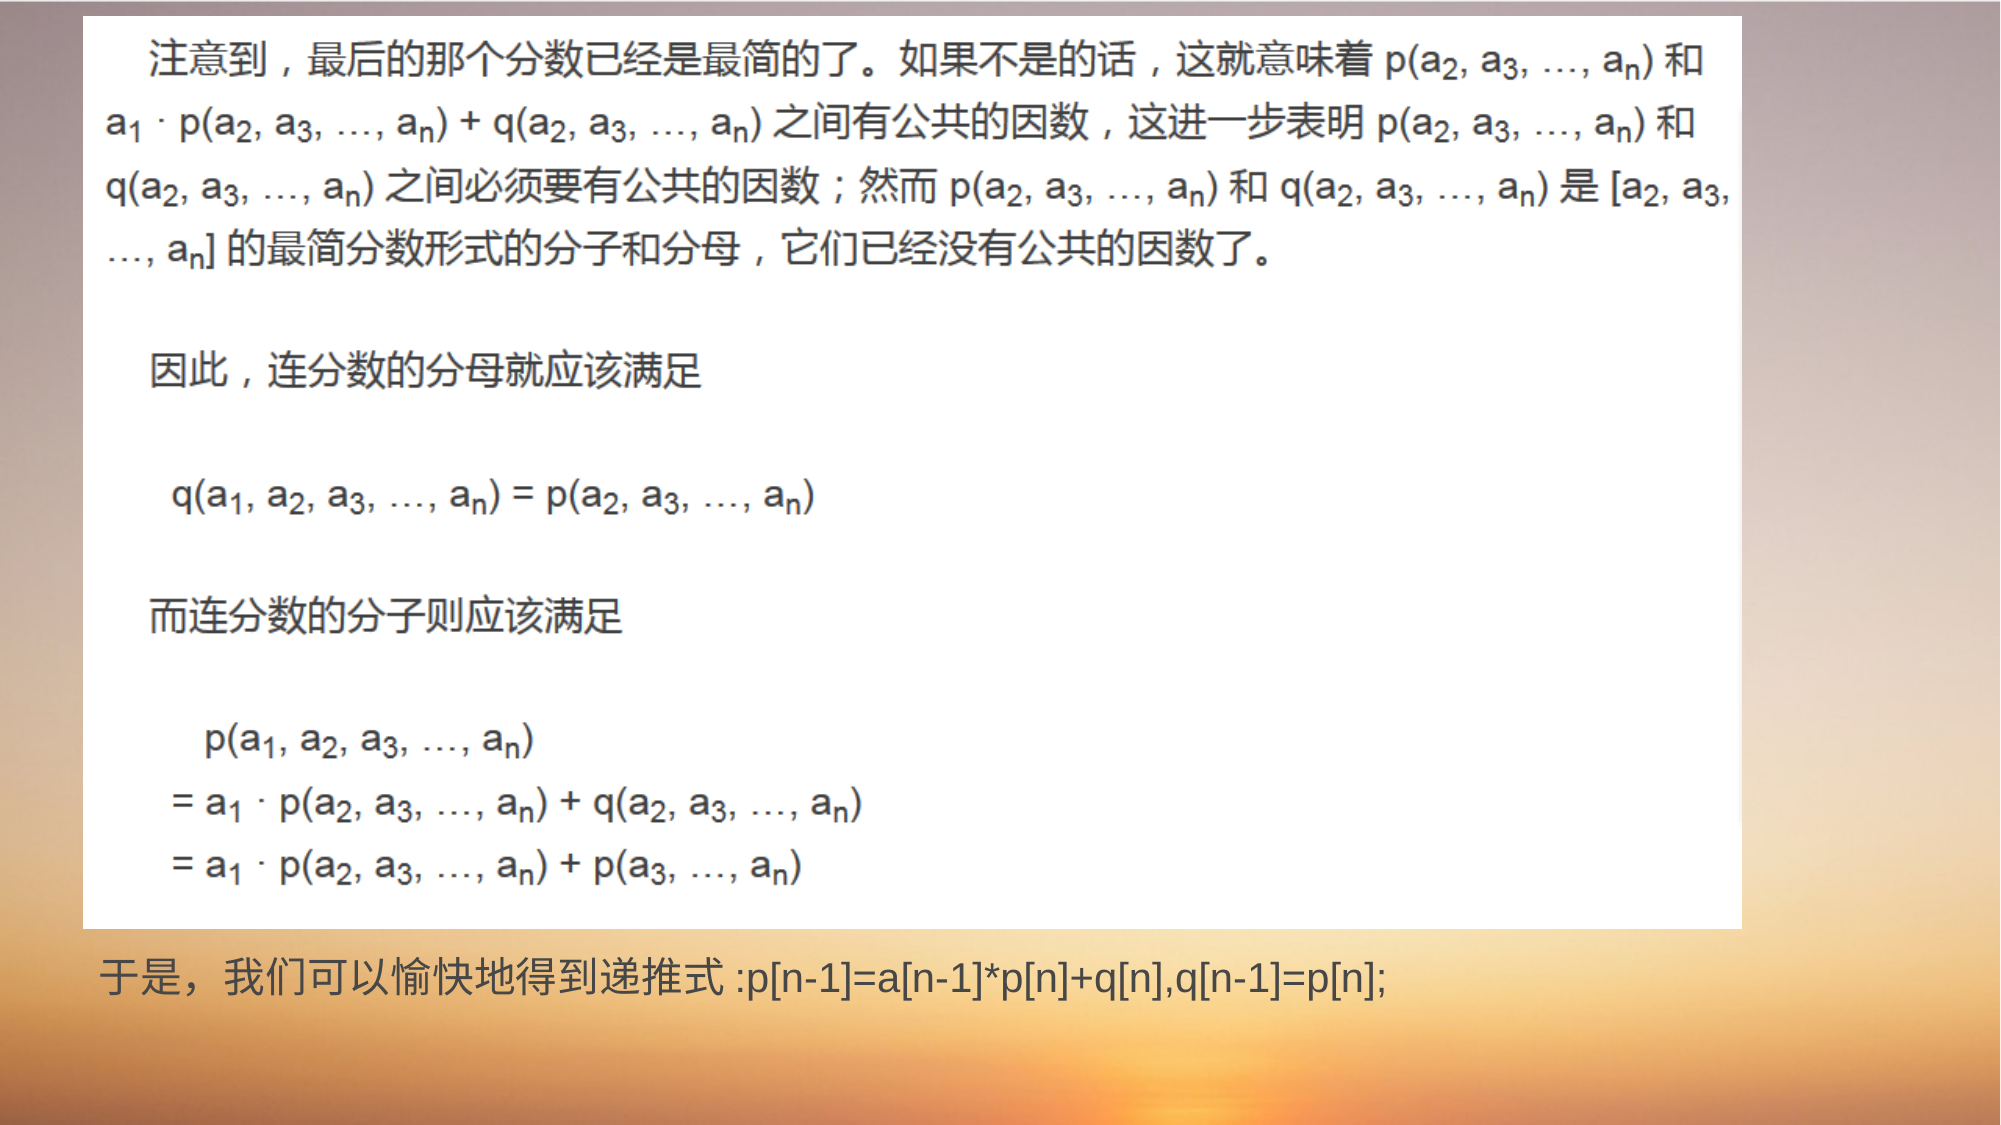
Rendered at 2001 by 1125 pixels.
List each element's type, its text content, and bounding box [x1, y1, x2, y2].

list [83, 16, 1742, 929]
picture [0, 0, 2001, 1125]
text_box 于是，我们可以愉快地得到递推式:p[n-1]=a[n-1]*p[n]+q[n],q[n-1]=p[n]; [83, 929, 1691, 1009]
